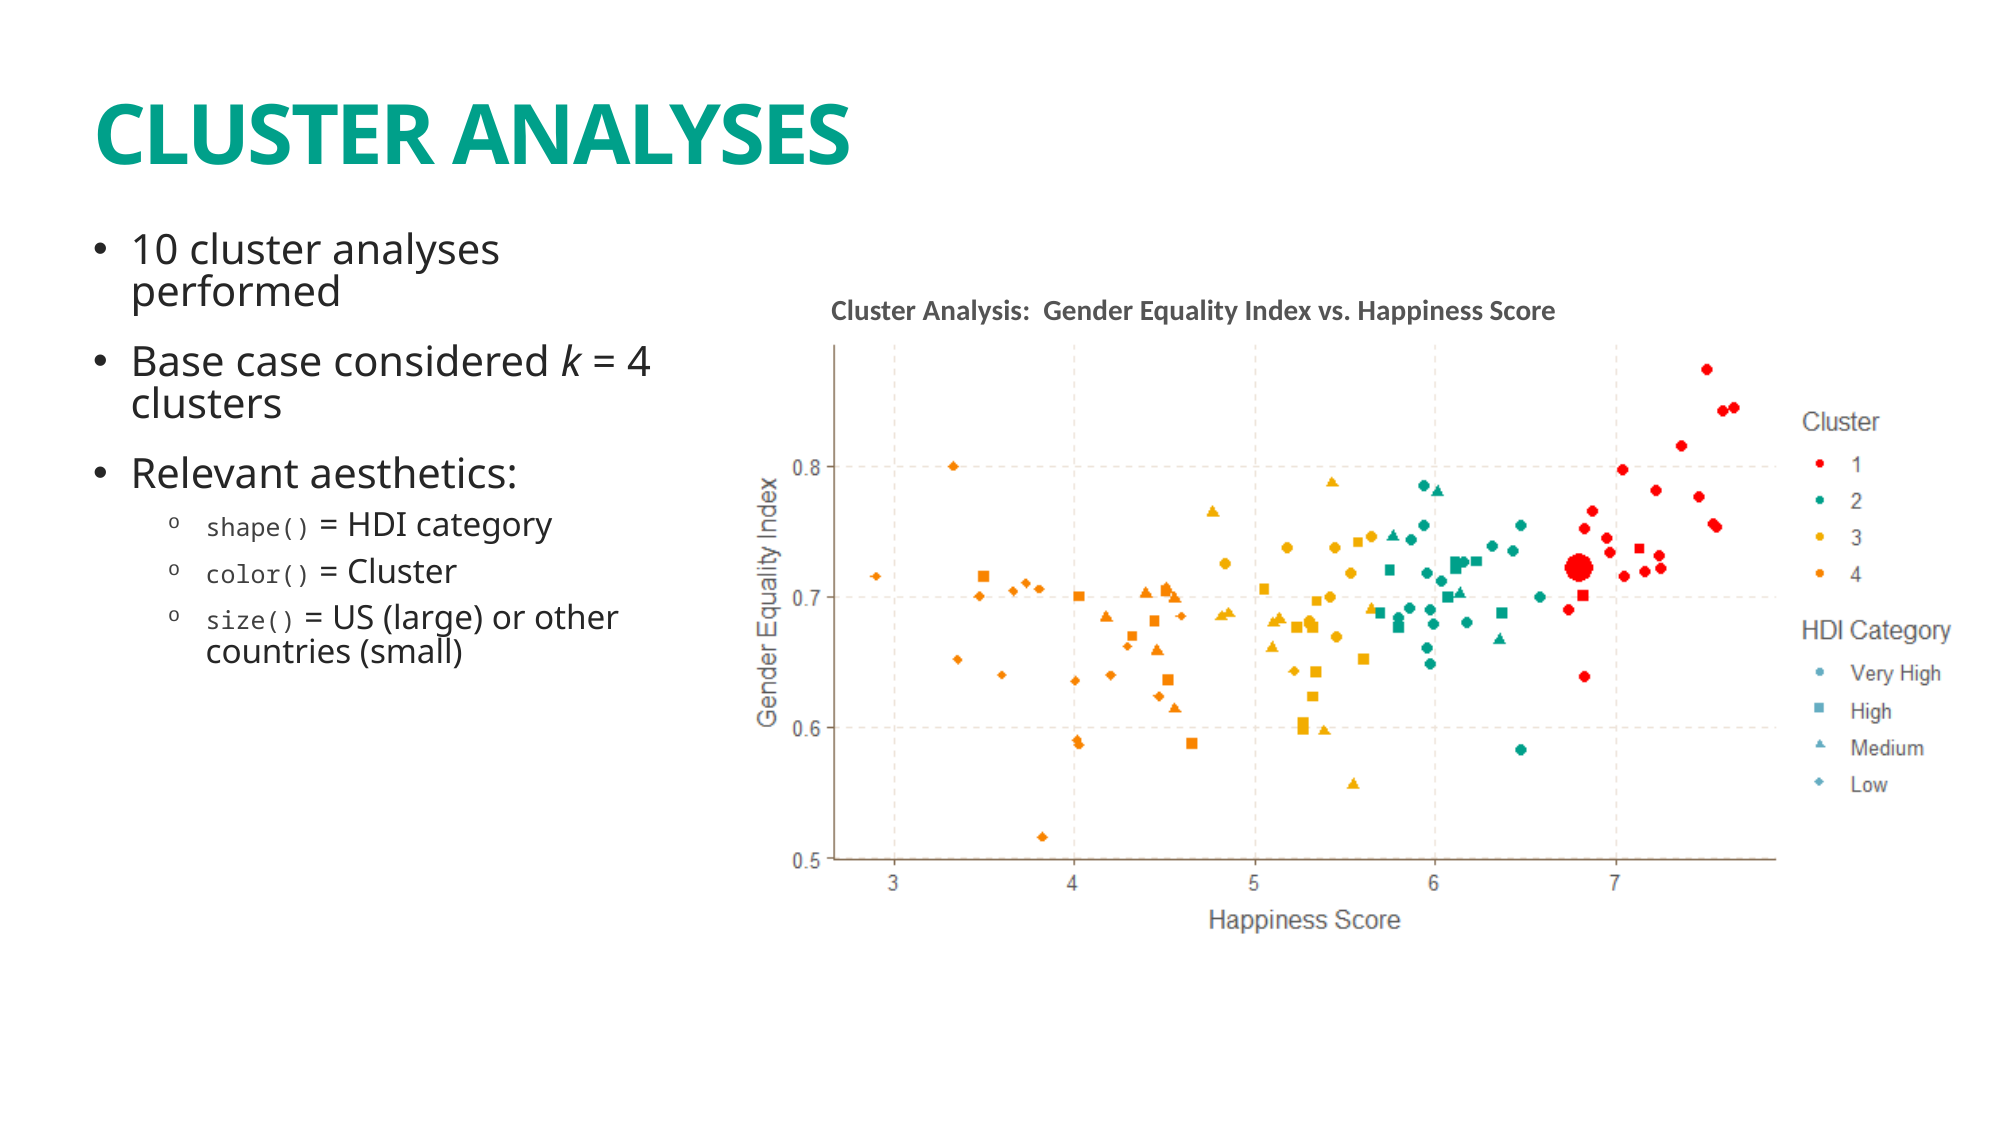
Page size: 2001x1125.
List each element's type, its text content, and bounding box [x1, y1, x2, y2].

title CLUSTER ANALYSES [78, 67, 1918, 212]
picture [743, 334, 1964, 946]
text_box Cluster Analysis: Gender Equality Index vs. Happiness Score [816, 284, 1904, 334]
list 10 cluster analyses performed Base case considered k = 4 clusters Relevant aesthetics: shape() = HDI category color() = Cluster size() = US (large) or other countries (small) [78, 222, 734, 1029]
